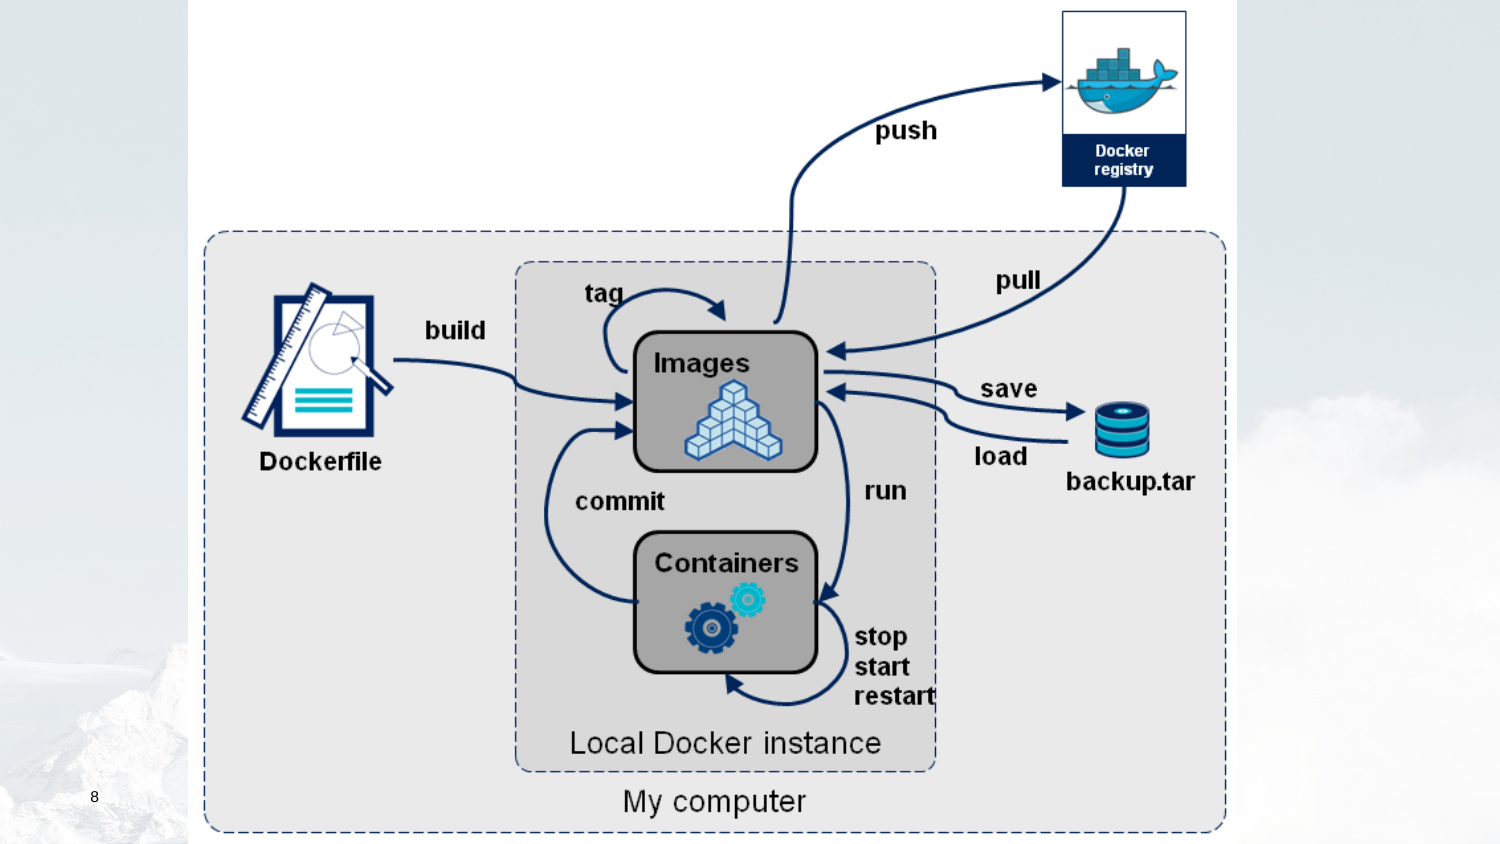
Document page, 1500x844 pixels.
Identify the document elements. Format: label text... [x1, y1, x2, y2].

slide_number 8 [90, 774, 144, 820]
picture [188, 0, 1237, 844]
